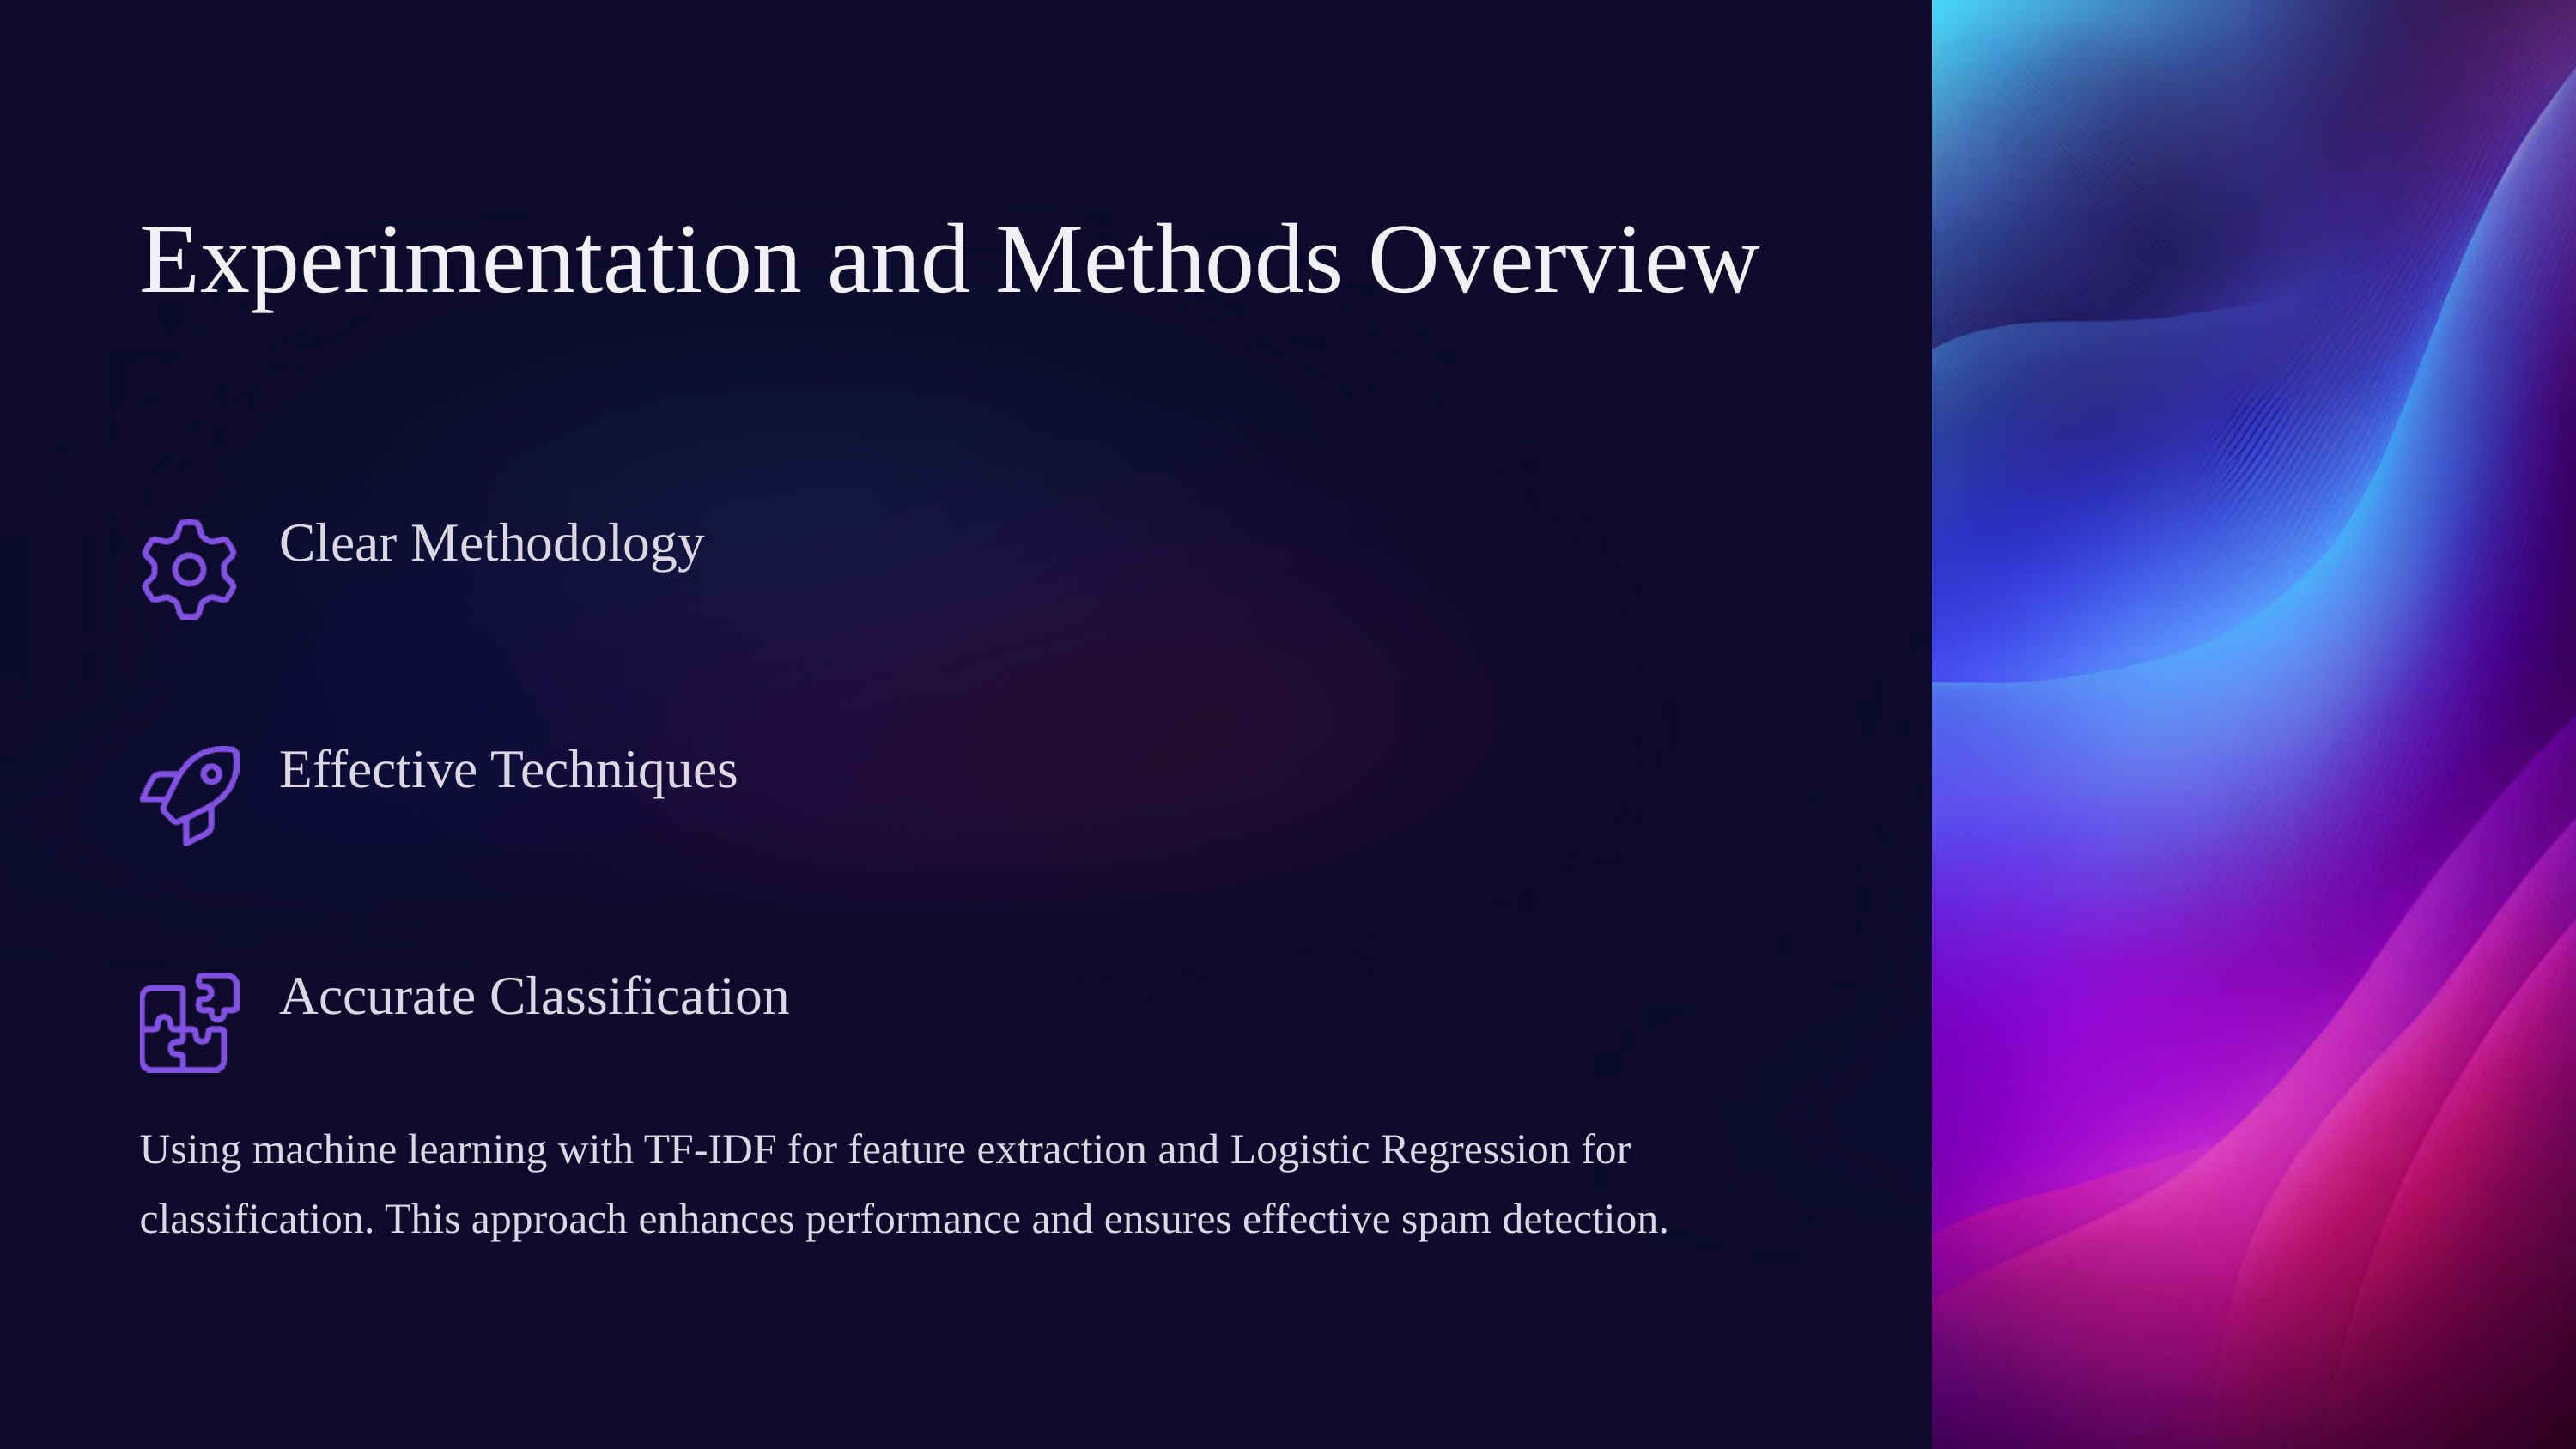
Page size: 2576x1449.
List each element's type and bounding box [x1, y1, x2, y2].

text_box [0, 0, 2576, 1449]
text_box [279, 738, 795, 822]
text_box [139, 203, 1793, 479]
text_box [139, 1117, 1793, 1251]
text_box [279, 512, 780, 596]
text_box [279, 965, 841, 1049]
